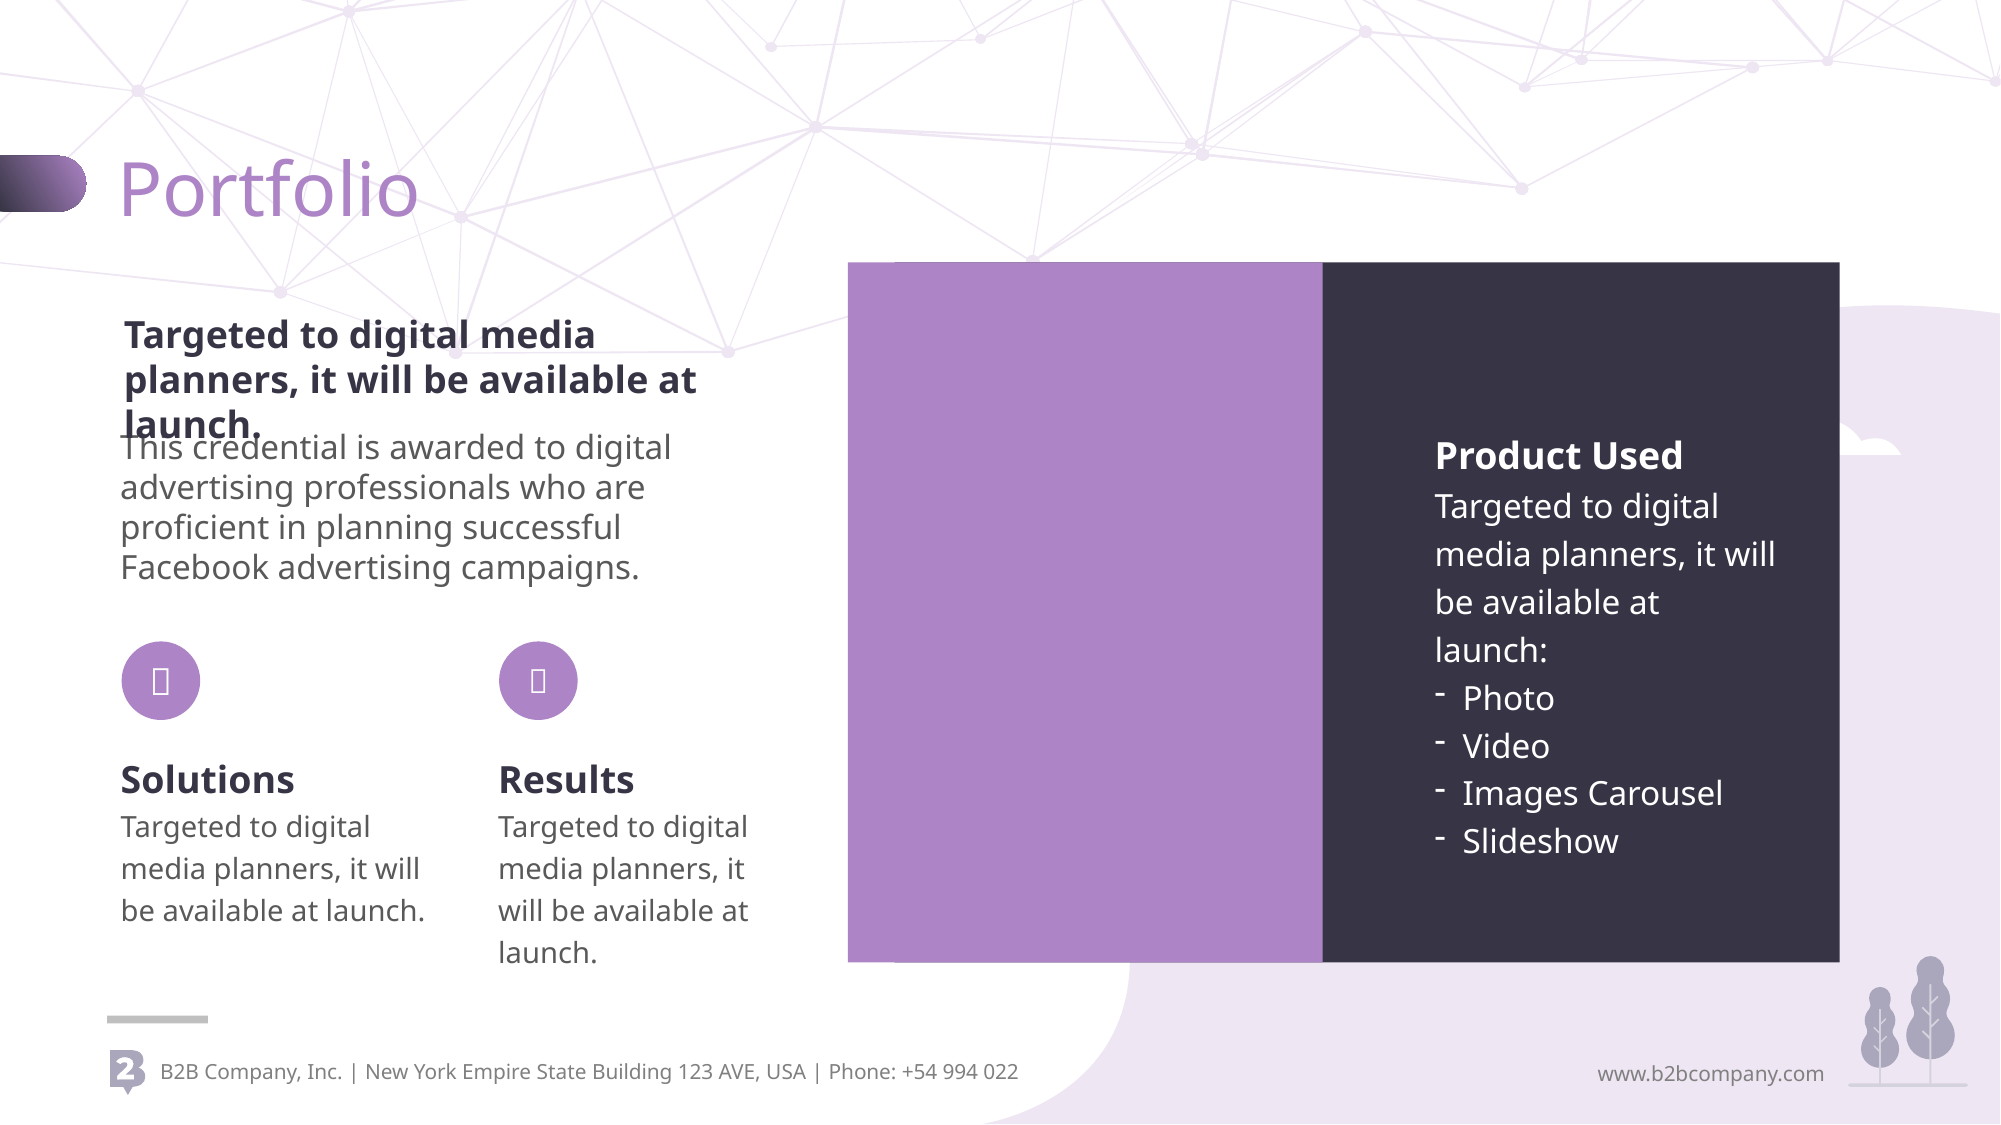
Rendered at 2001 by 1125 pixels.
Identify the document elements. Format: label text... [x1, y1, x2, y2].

text_box [1324, 261, 1841, 963]
text_box Product Used Targeted to digital media planners, it will be available at launch: Photo Video Images Carousel Slideshow [1419, 415, 1793, 898]
text_box Targeted to digital media planners, it will be available at launch. [109, 304, 737, 454]
text_box  [498, 640, 579, 722]
footer B2B Company, Inc. | New York Empire State Building 123 AVE, USA | Phone: +54 994 022 [145, 1042, 1130, 1103]
text_box This credential is awarded to digital advertising professionals who are proficient in planning successful Facebook advertising campaigns. [105, 419, 765, 594]
text_box [847, 261, 1324, 963]
text_box  [120, 640, 202, 722]
text_box Results Targeted to digital media planners, it will be available at launch. [483, 739, 800, 977]
text_box Solutions Targeted to digital media planners, it will be available at launch. [105, 739, 469, 935]
title Portfolio [102, 144, 1476, 241]
